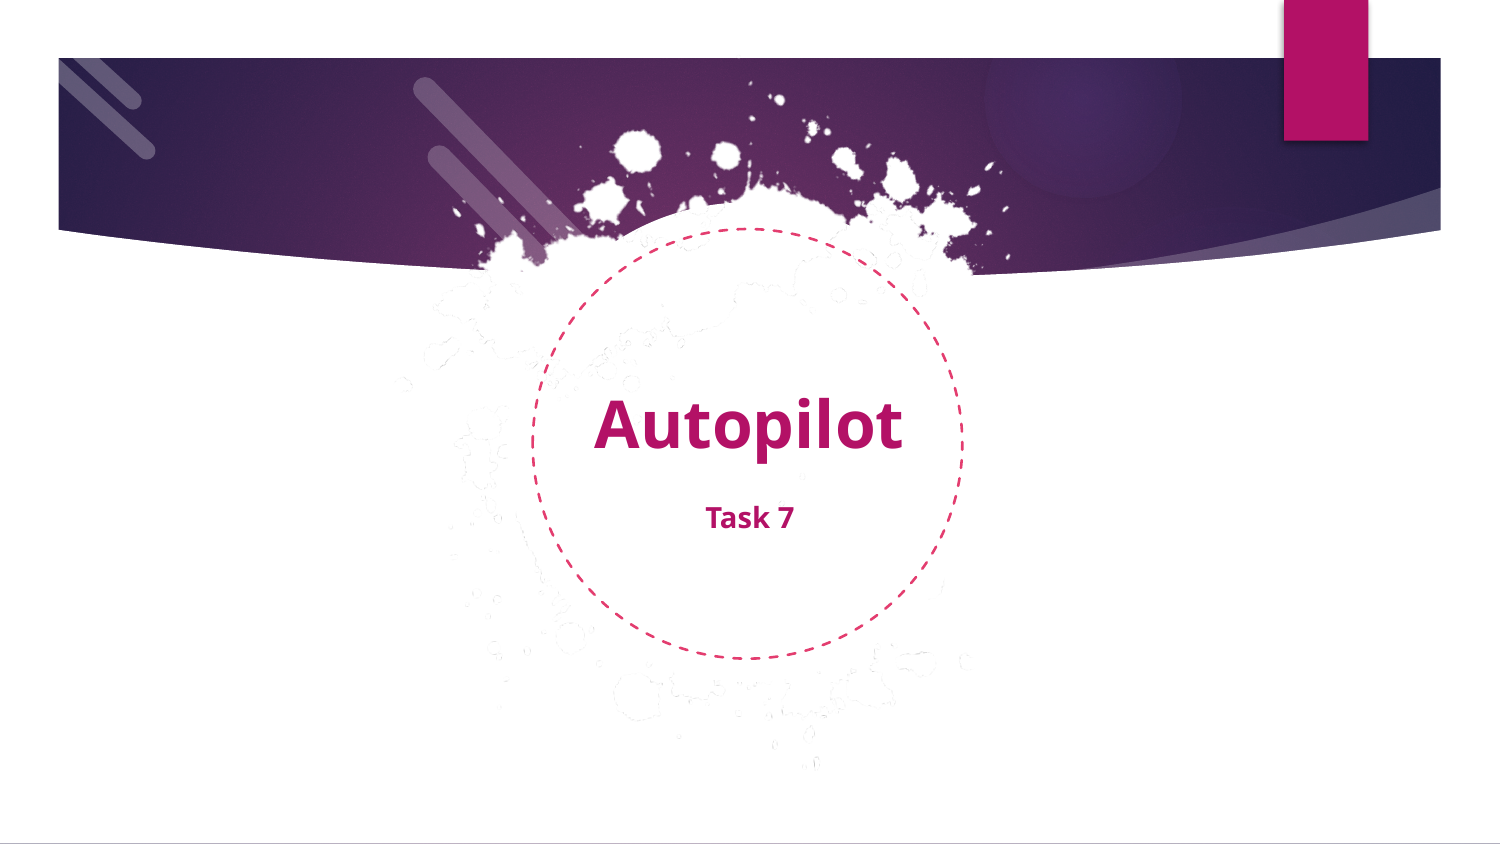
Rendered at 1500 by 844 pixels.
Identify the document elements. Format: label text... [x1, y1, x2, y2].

list Autopilot [556, 374, 944, 469]
list Task 7 [556, 469, 944, 564]
picture [335, 0, 1255, 809]
